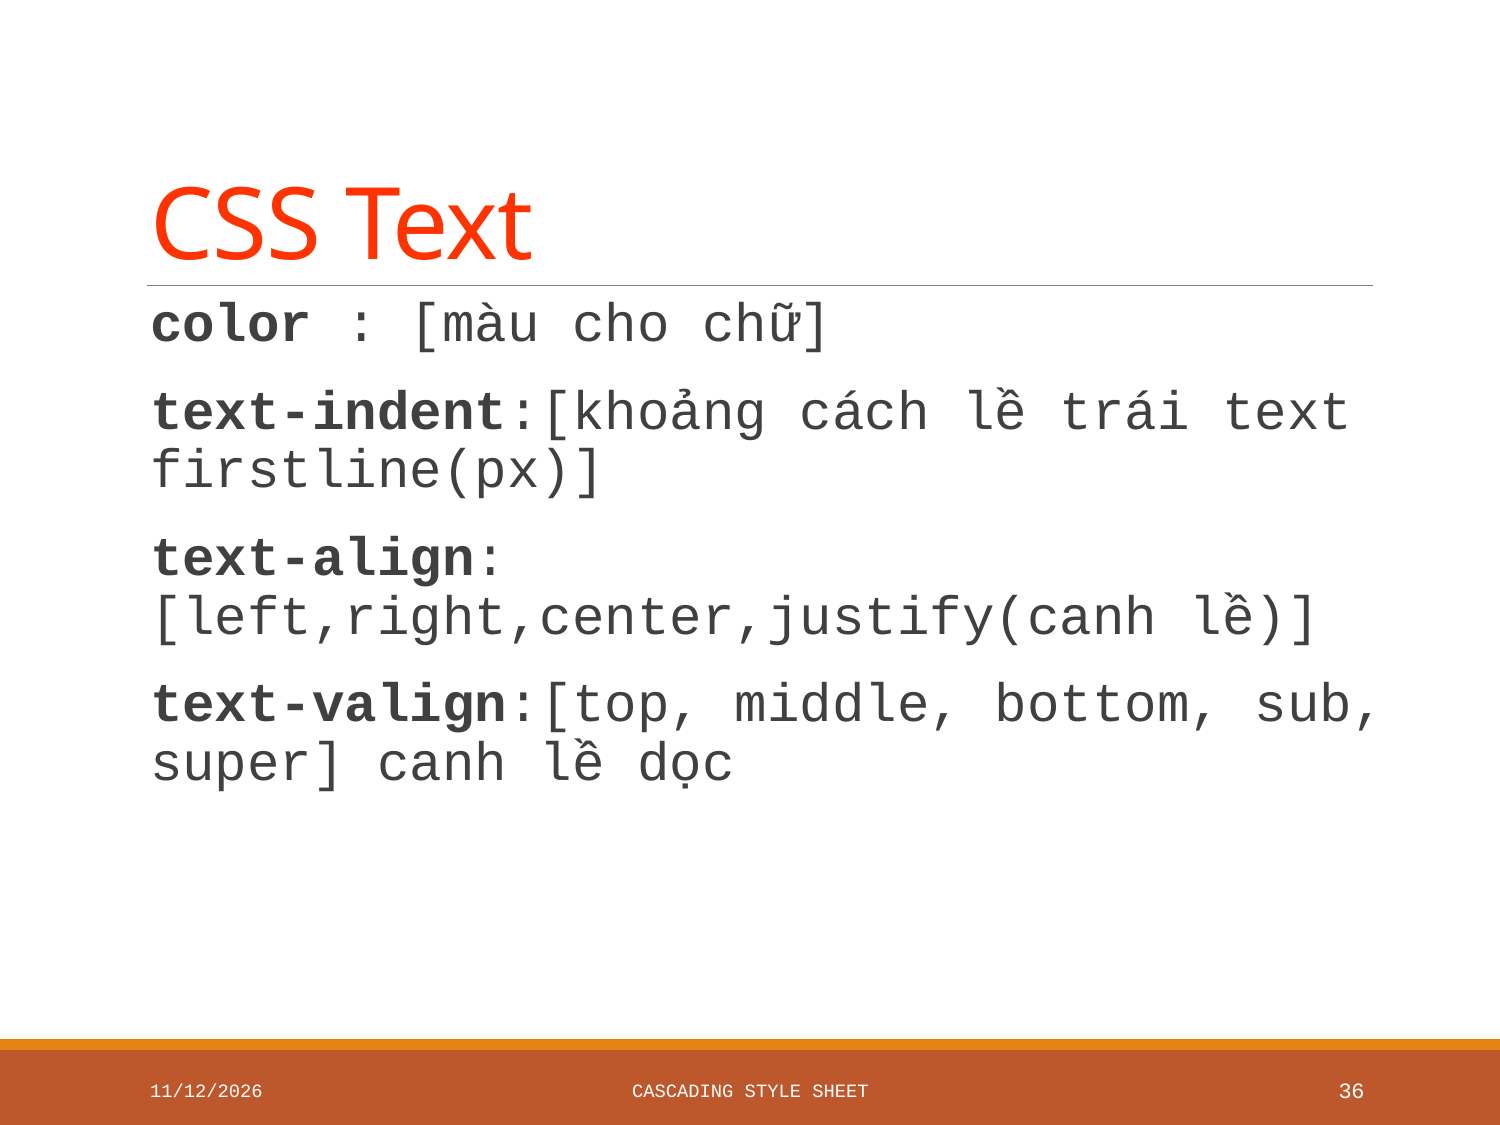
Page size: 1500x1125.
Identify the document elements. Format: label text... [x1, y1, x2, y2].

list color : [màu cho chữ] text-indent:[khoảng cách lề trái text firstline(px)] text-align: [left,right,center,justify(canh lề)] text-valign:[top, middle, bottom, sub, super] canh lề dọc [135, 287, 1400, 1000]
footer Cascading Style Sheet [453, 1059, 1047, 1120]
slide_number 36 [1218, 1059, 1380, 1120]
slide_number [135, 1059, 440, 1120]
title CSS Text [135, 112, 1425, 288]
